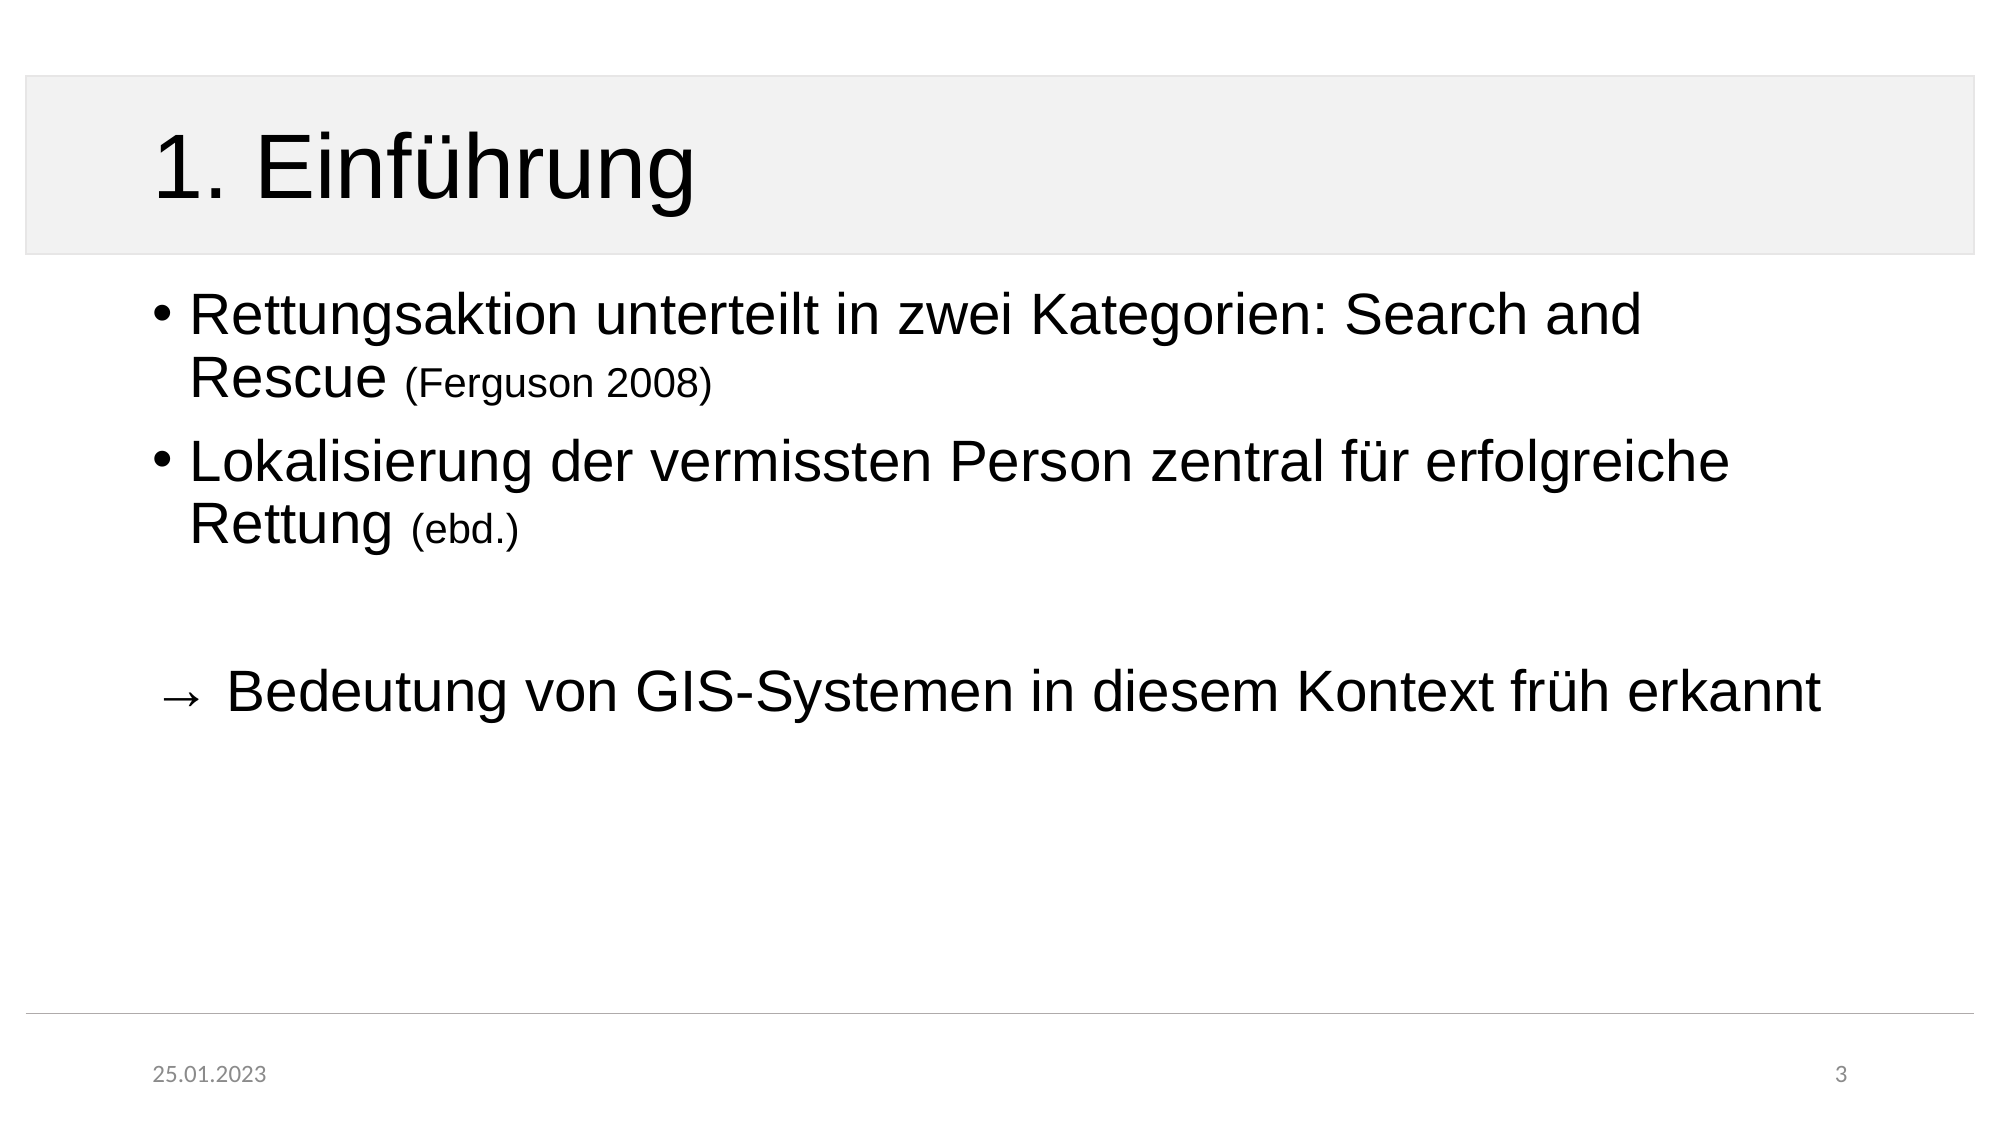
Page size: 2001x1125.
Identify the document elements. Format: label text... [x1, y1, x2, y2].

slide_number 3 [1412, 1042, 1863, 1103]
text_box [1863, 75, 1975, 255]
title 1. Einführung [137, 59, 1863, 276]
list Rettungsaktion unterteilt in zwei Kategorien: Search and Rescue (Ferguson 2008) Lokalisierung der vermissten Person zentral für erfolgreiche Rettung (ebd.) Bedeutung von GIS-Systemen in diesem Kontext früh erkannt [137, 276, 1863, 991]
text_box [25, 75, 137, 255]
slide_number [137, 1042, 588, 1103]
